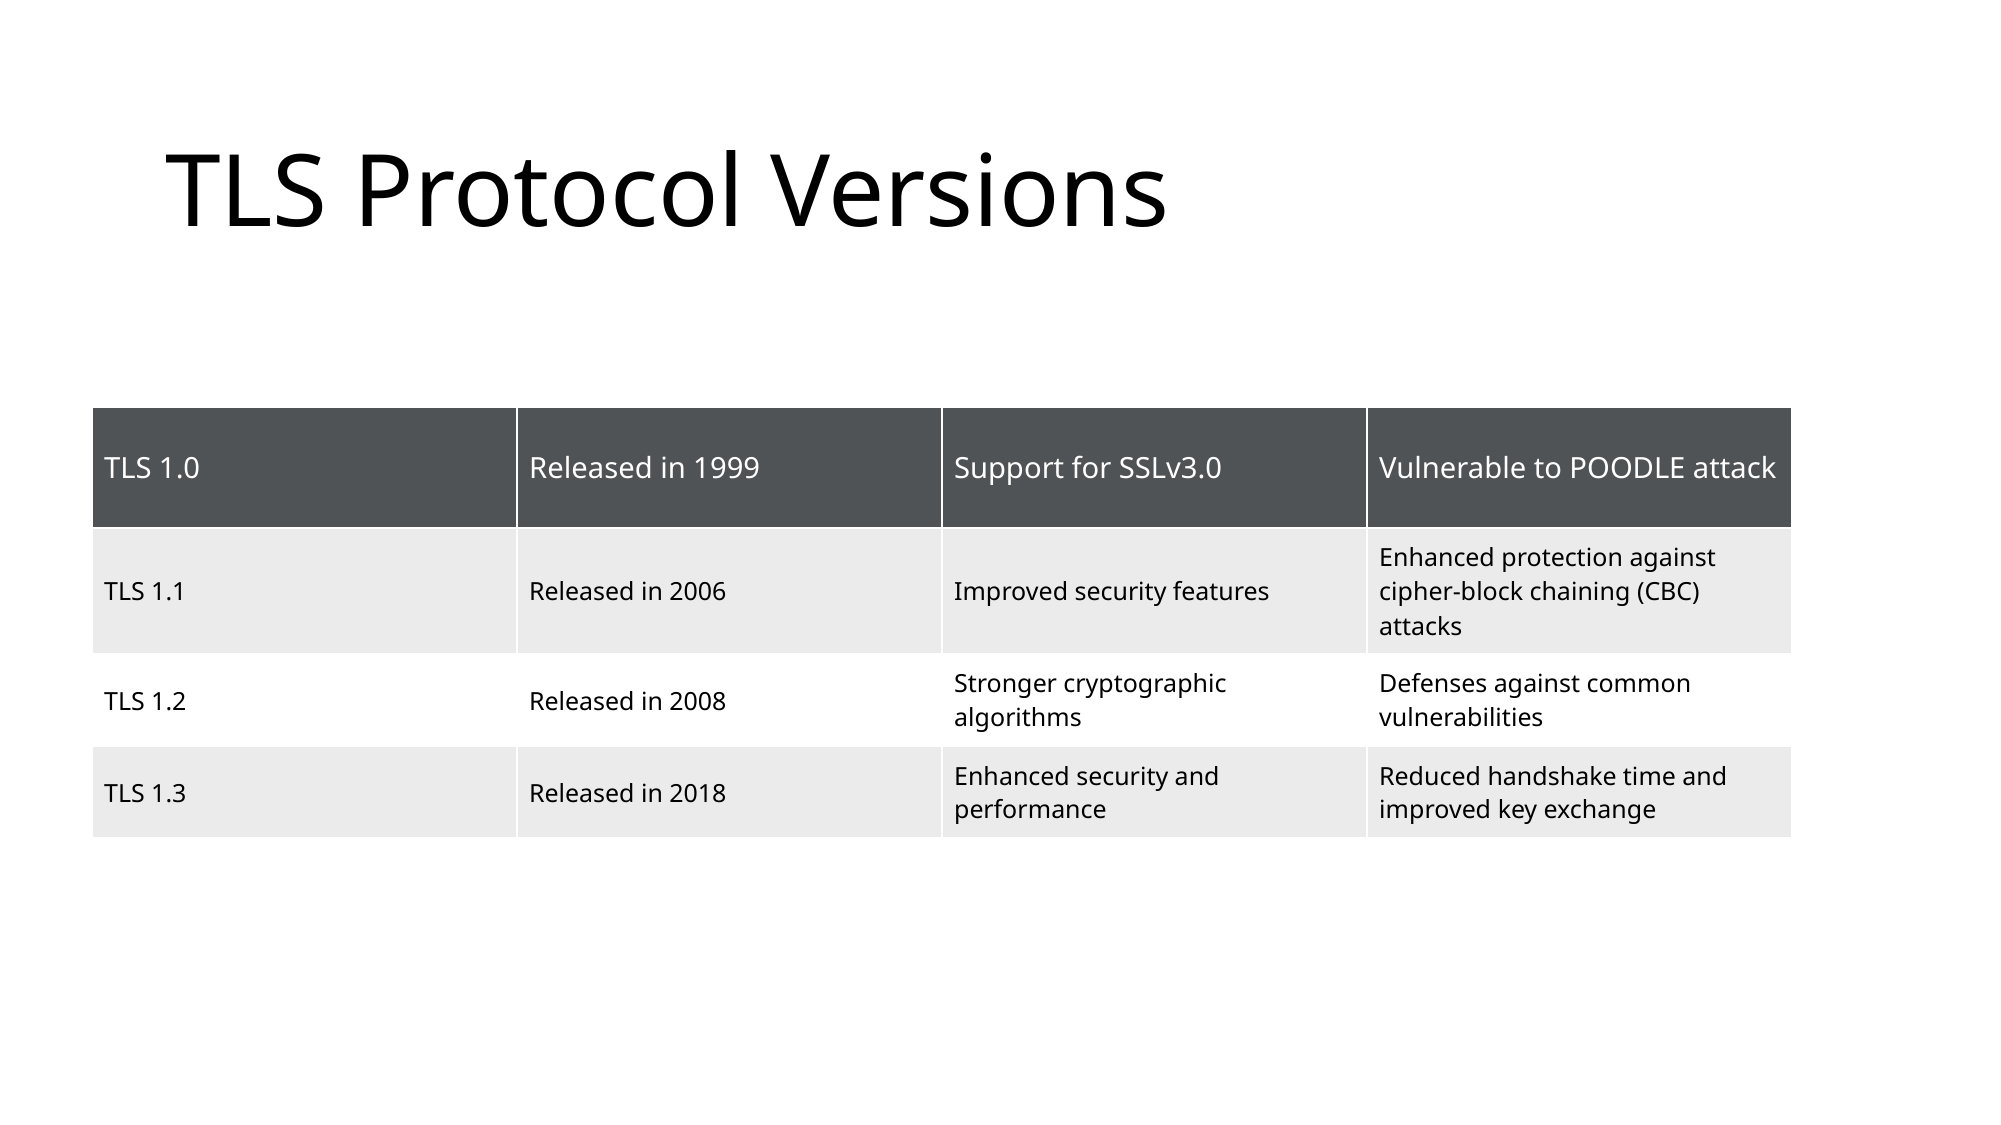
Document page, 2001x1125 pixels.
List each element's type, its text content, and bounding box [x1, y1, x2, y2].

table_cell Released in 2006 [518, 529, 941, 653]
table_cell Defenses against common vulnerabilities [1368, 655, 1791, 745]
table_header Vulnerable to POODLE attack [1368, 408, 1791, 527]
table_cell Enhanced security and performance [943, 747, 1366, 837]
text_box TLS Protocol Versions [149, 118, 1863, 336]
table_cell TLS 1.1 [93, 529, 516, 653]
table_cell Stronger cryptographic algorithms [943, 655, 1366, 745]
table_header Support for SSLv3.0 [943, 408, 1366, 527]
table_cell TLS 1.2 [93, 655, 516, 745]
table_cell TLS 1.3 [93, 747, 516, 837]
table_header Released in 1999 [518, 408, 941, 527]
table_cell Reduced handshake time and improved key exchange [1368, 747, 1791, 837]
table_cell Released in 2018 [518, 747, 941, 837]
table_cell Enhanced protection against cipher-block chaining (CBC) attacks [1368, 529, 1791, 653]
table_cell Released in 2008 [518, 655, 941, 745]
table_header TLS 1.0 [93, 408, 516, 527]
table_cell Improved security features [943, 529, 1366, 653]
